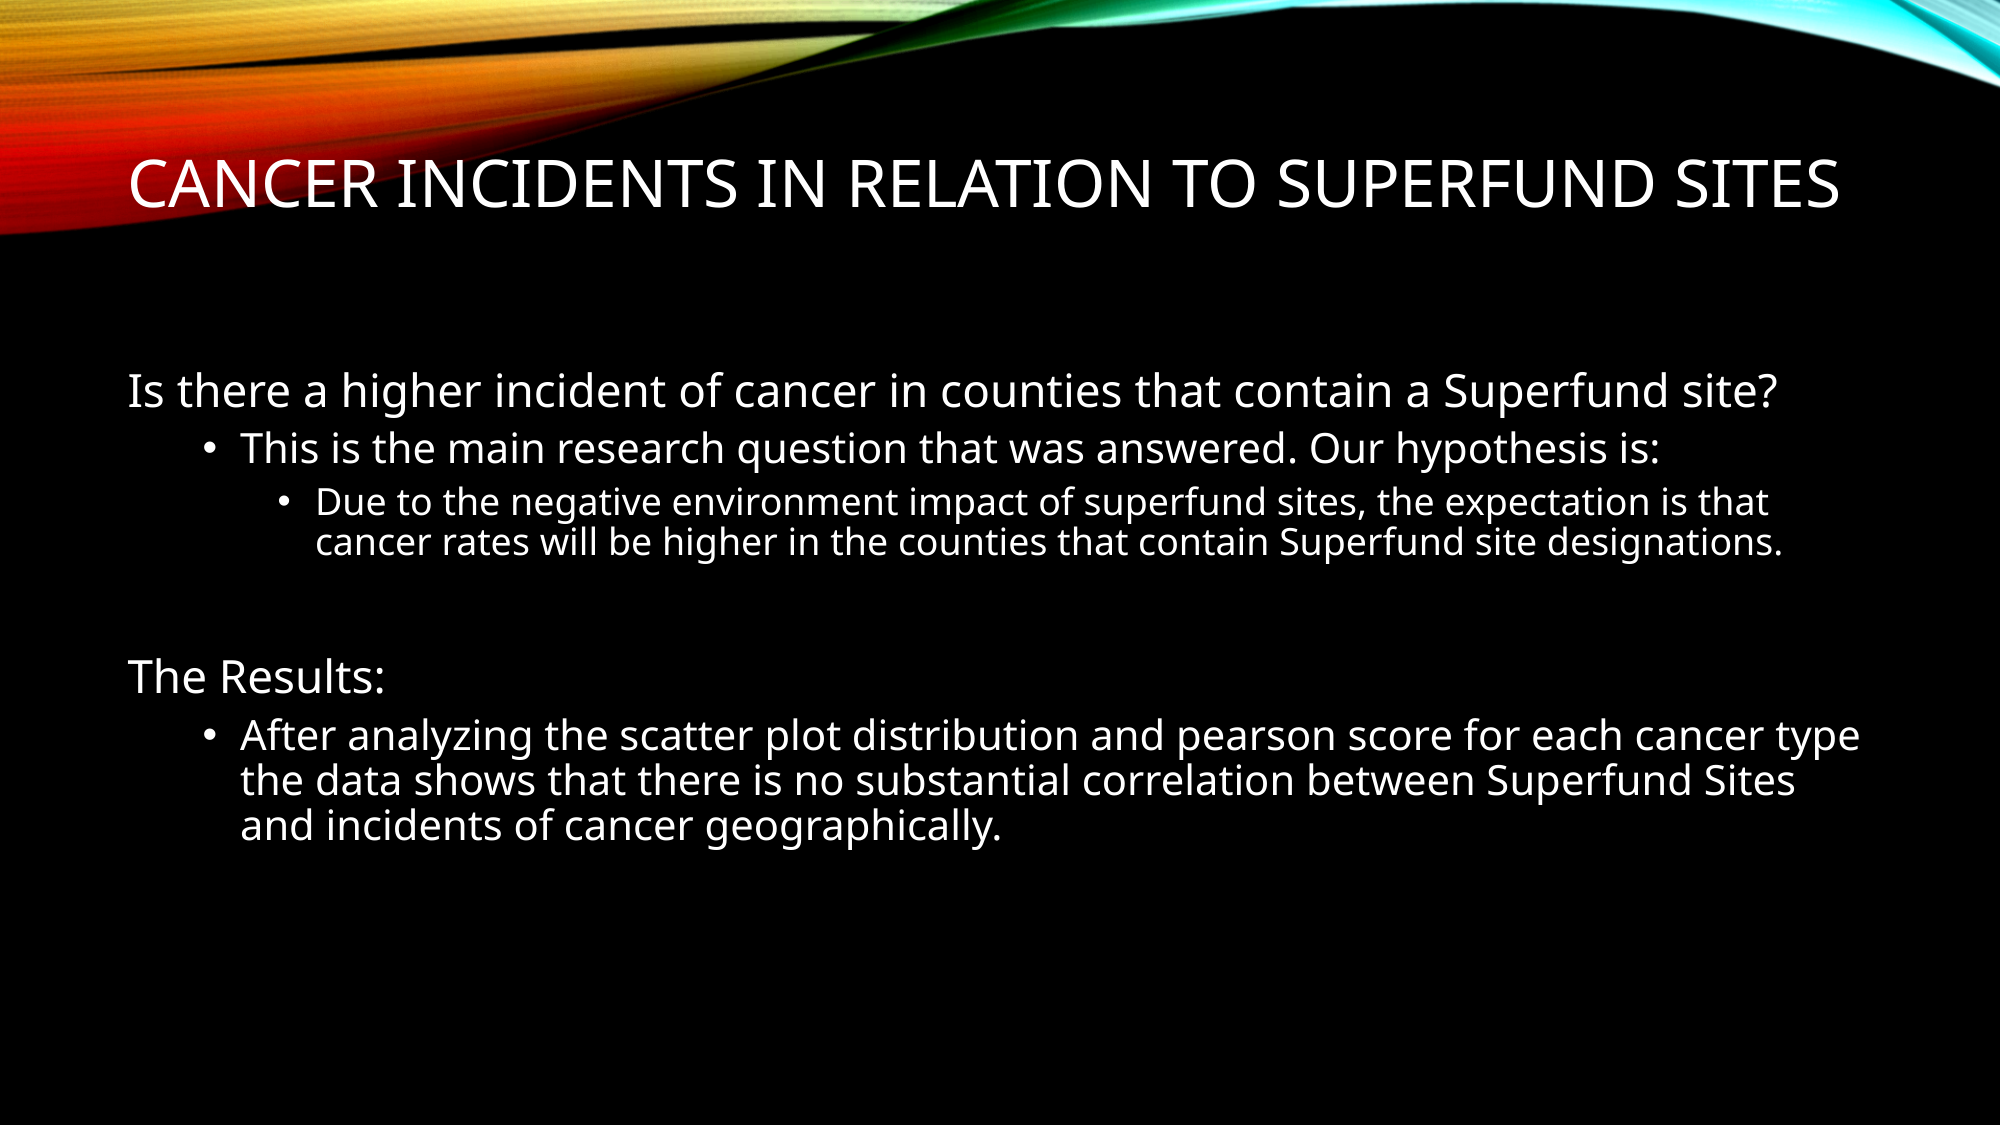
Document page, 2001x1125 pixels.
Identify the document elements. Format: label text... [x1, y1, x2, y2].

picture [0, 0, 2000, 237]
title Cancer incidents in relation to superfund sites [112, 119, 1888, 333]
list Is there a higher incident of cancer in counties that contain a Superfund site? This is the main research question that was answered. Our hypothesis is: Due to the negative environment impact of superfund sites, the expectation is that cancer rates will be higher in the counties that contain Superfund site designations. The Results: After analyzing the scatter plot distribution and pearson score for each cancer type the data shows that there is no substantial correlation between Superfund Sites and incidents of cancer geographically. [112, 360, 1888, 1021]
